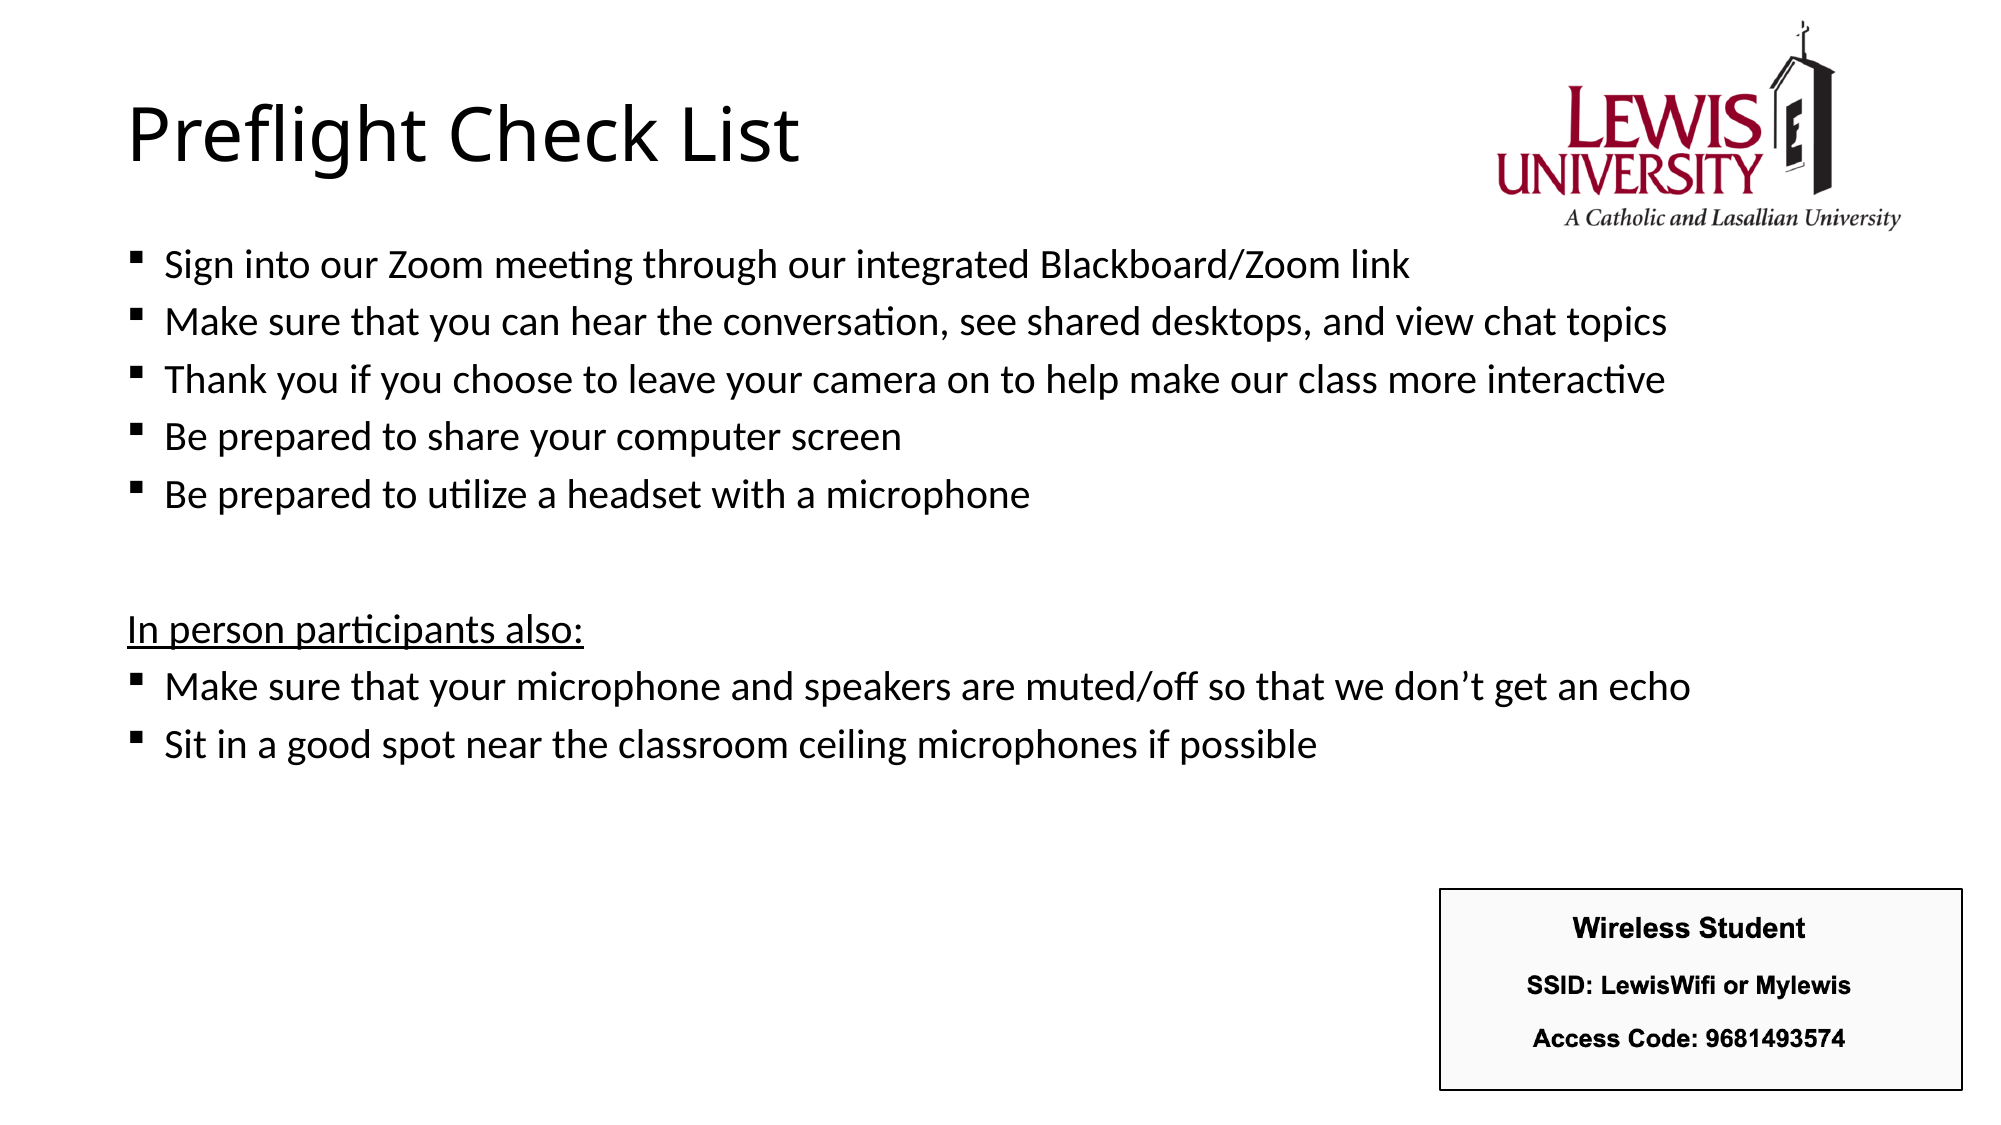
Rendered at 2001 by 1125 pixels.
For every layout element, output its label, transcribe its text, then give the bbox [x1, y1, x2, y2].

list Sign into our Zoom meeting through our integrated Blackboard/Zoom link Make sure that you can hear the conversation, see shared desktops, and view chat topics Thank you if you choose to leave your camera on to help make our class more interactive Be prepared to share your computer screen Be prepared to utilize a headset with a microphone In person participants also: Make sure that your microphone and speakers are muted/off so that we don’t get an echo Sit in a good spot near the classroom ceiling microphones if possible [111, 234, 1871, 794]
picture [1440, 890, 1961, 1090]
title Preflight Check List [111, 75, 1397, 200]
picture [1470, 10, 1907, 235]
